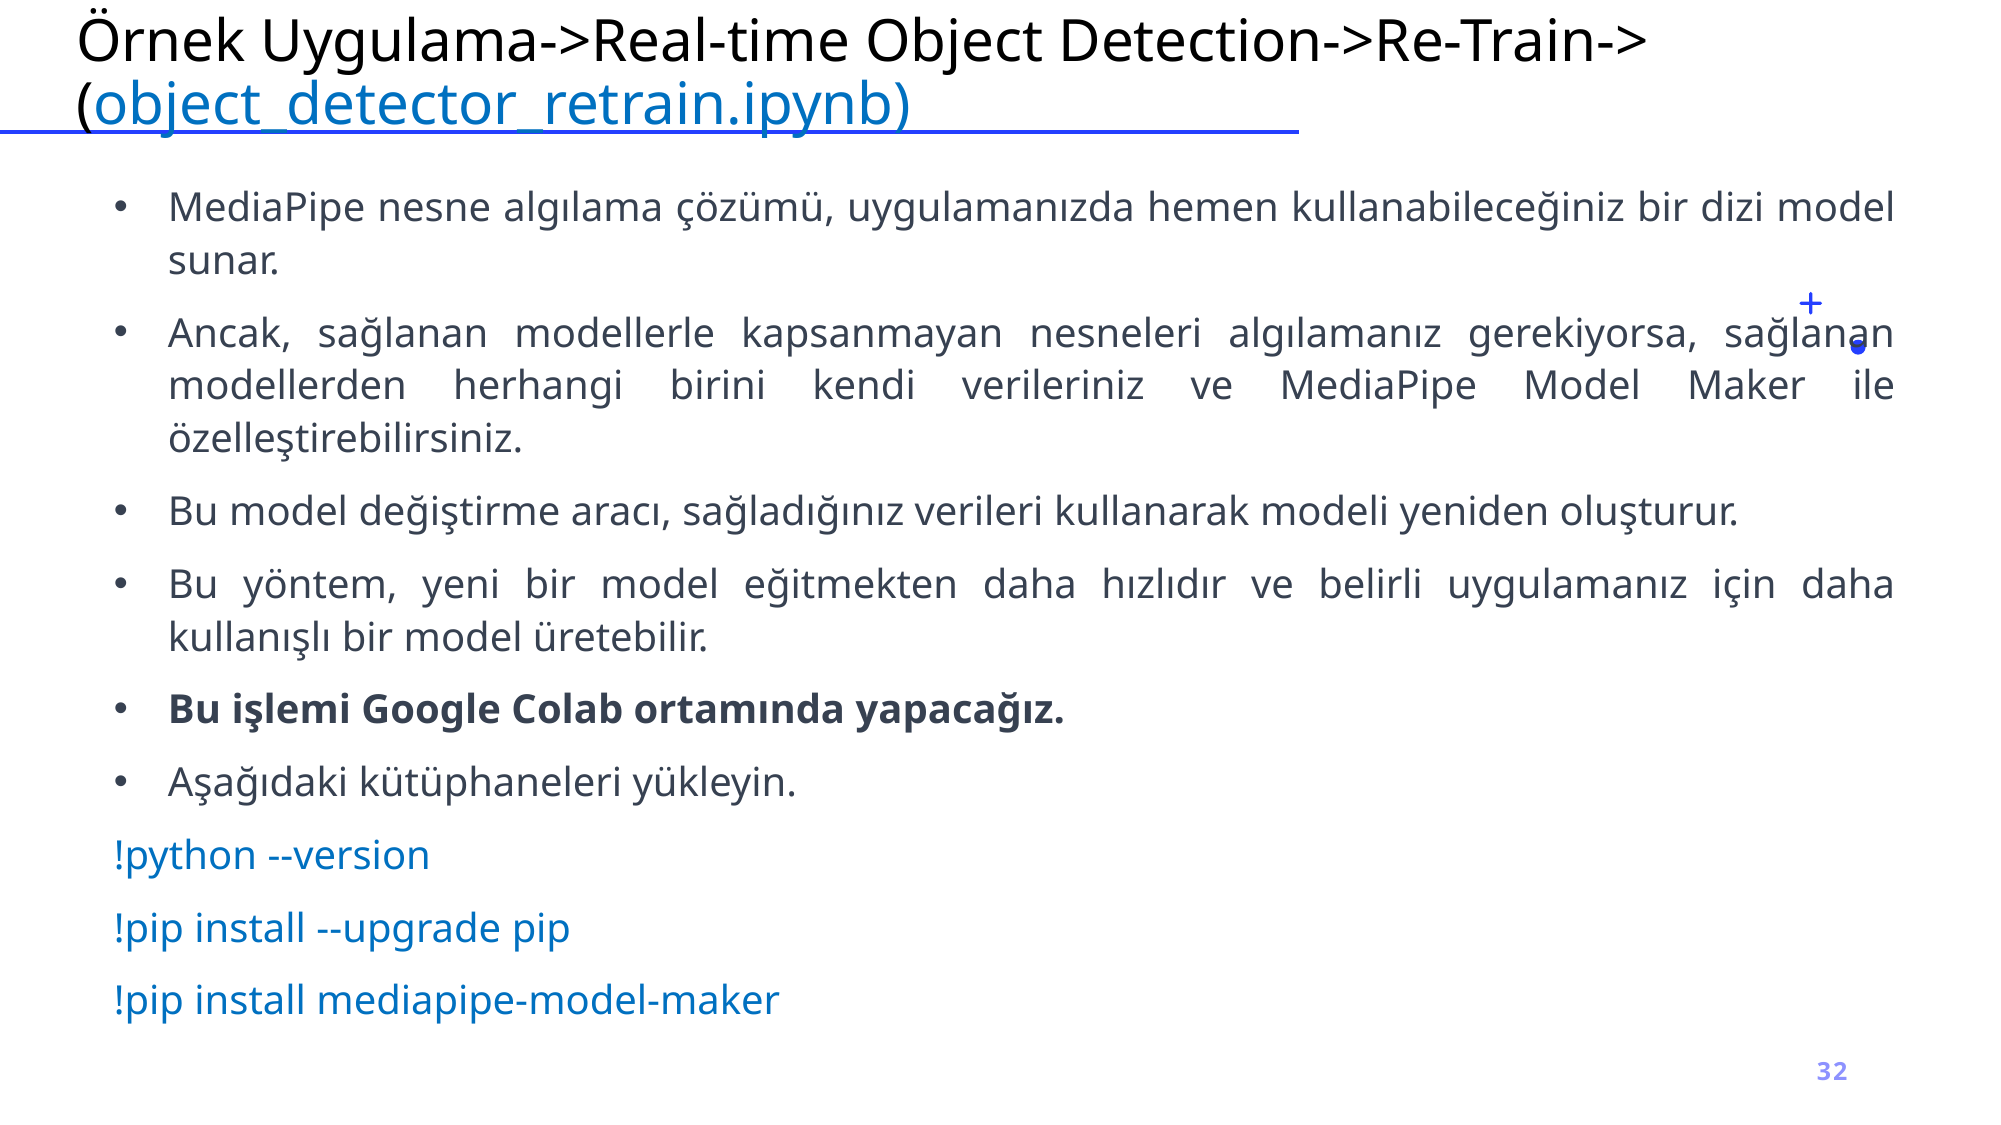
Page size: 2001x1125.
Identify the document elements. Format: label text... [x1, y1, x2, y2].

slide_number 32 [1412, 1042, 1863, 1103]
title Örnek Uygulama->Real-time Object Detection->Re-Train-> (object_detector_retrain.ipynb) [61, 22, 1939, 145]
text_box MediaPipe nesne algılama çözümü, uygulamanızda hemen kullanabileceğiniz bir dizi model sunar. Ancak, sağlanan modellerle kapsanmayan nesneleri algılamanız gerekiyorsa, sağlanan modellerden herhangi birini kendi verileriniz ve MediaPipe Model Maker ile özelleştirebilirsiniz. Bu model değiştirme aracı, sağladığınız verileri kullanarak modeli yeniden oluşturur. Bu yöntem, yeni bir model eğitmekten daha hızlıdır ve belirli uygulamanız için daha kullanışlı bir model üretebilir. Bu işlemi Google Colab ortamında yapacağız. Aşağıdaki kütüphaneleri yükleyin. !python --version !pip install --upgrade pip !pip install mediapipe-model-maker [98, 169, 1913, 1031]
